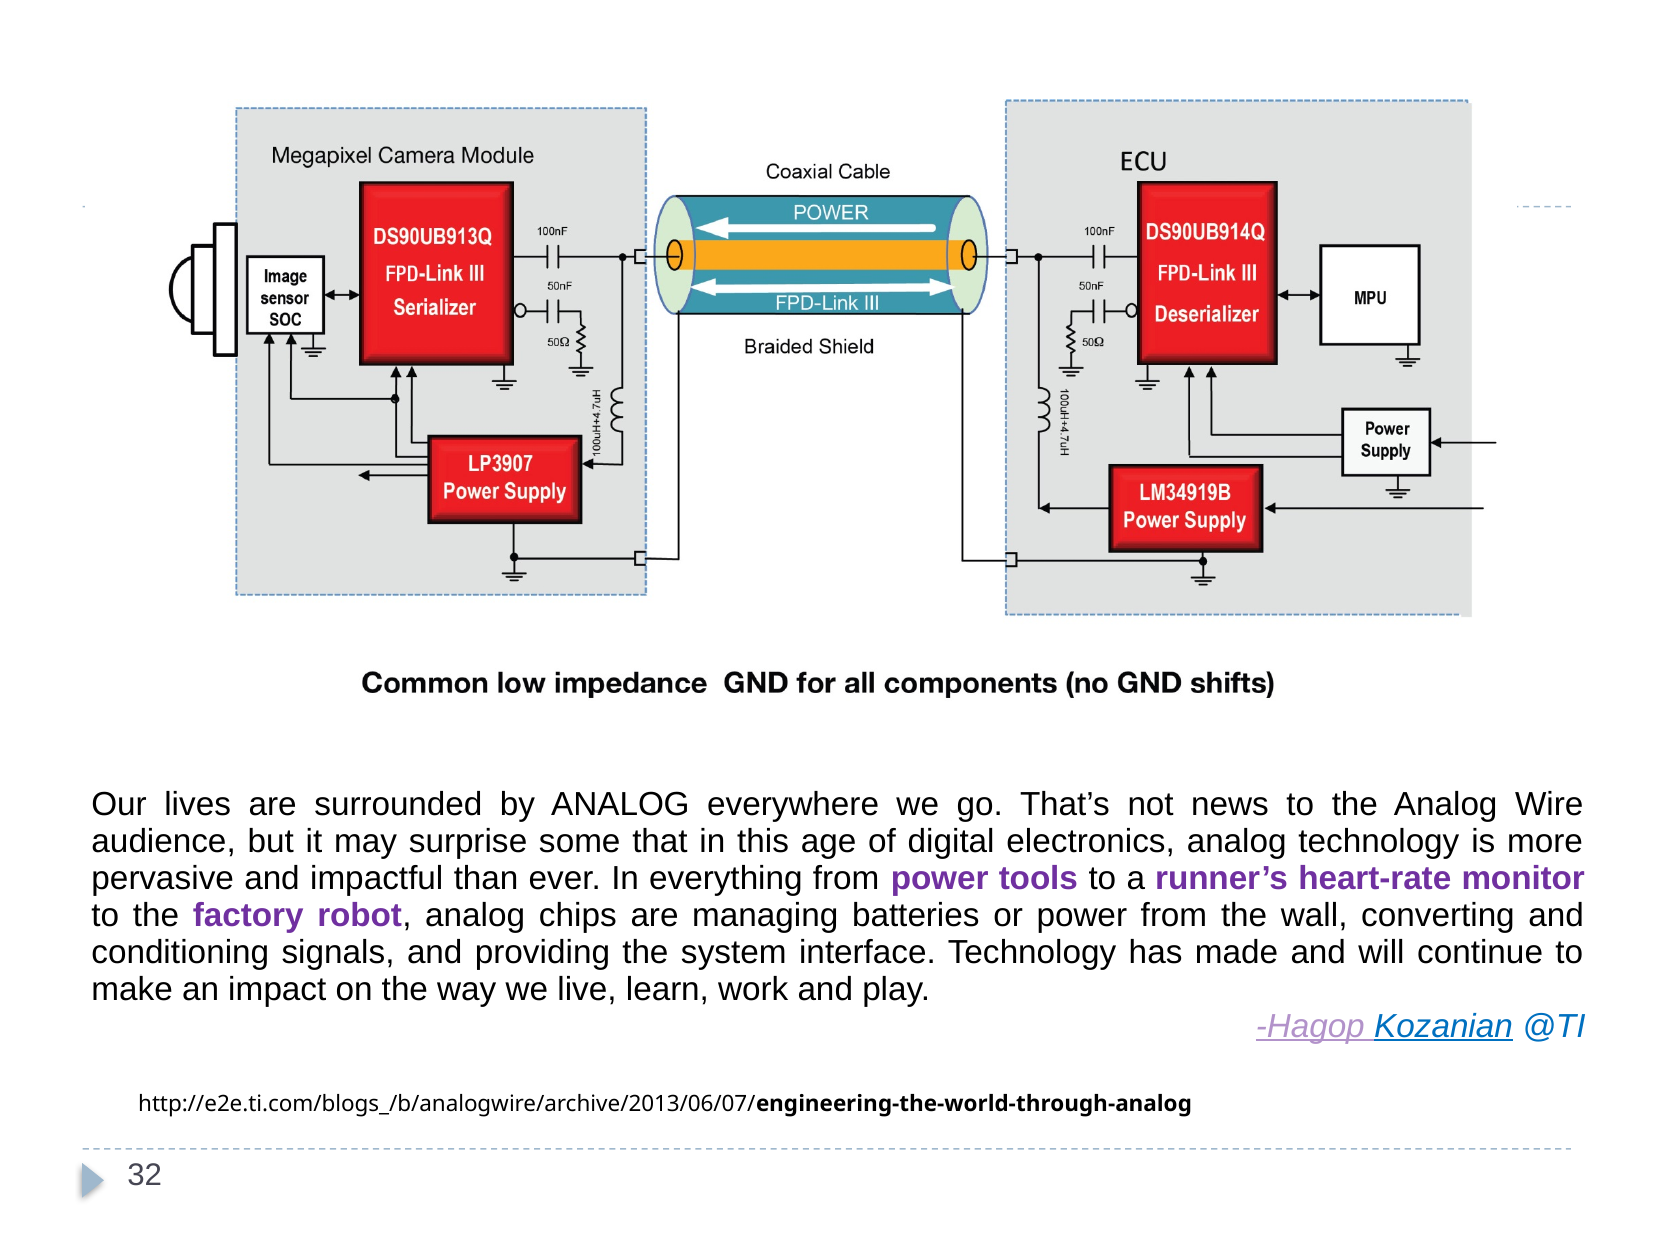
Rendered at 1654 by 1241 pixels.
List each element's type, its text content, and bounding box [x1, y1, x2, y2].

text_box Our lives are surrounded by ANALOG everywhere we go. That’s not news to the Analog Wire audience, but it may surprise some that in this age of digital electronics, analog technology is more pervasive and impactful than ever. In everything from power tools to a runner’s heart-rate monitor to the factory robot, analog chips are managing batteries or power from the wall, converting and conditioning signals, and providing the system interface. Technology has made and will continue to make an impact on the way we live, learn, work and play. -Hagop Kozanian @TI [76, 738, 1601, 1053]
slide_number 32 [110, 1149, 470, 1216]
picture [85, 99, 1517, 734]
list http://e2e.ti.com/blogs_/b/analogwire/archive/2013/06/07/engineering-the-world-through-analog [82, 1080, 1248, 1140]
